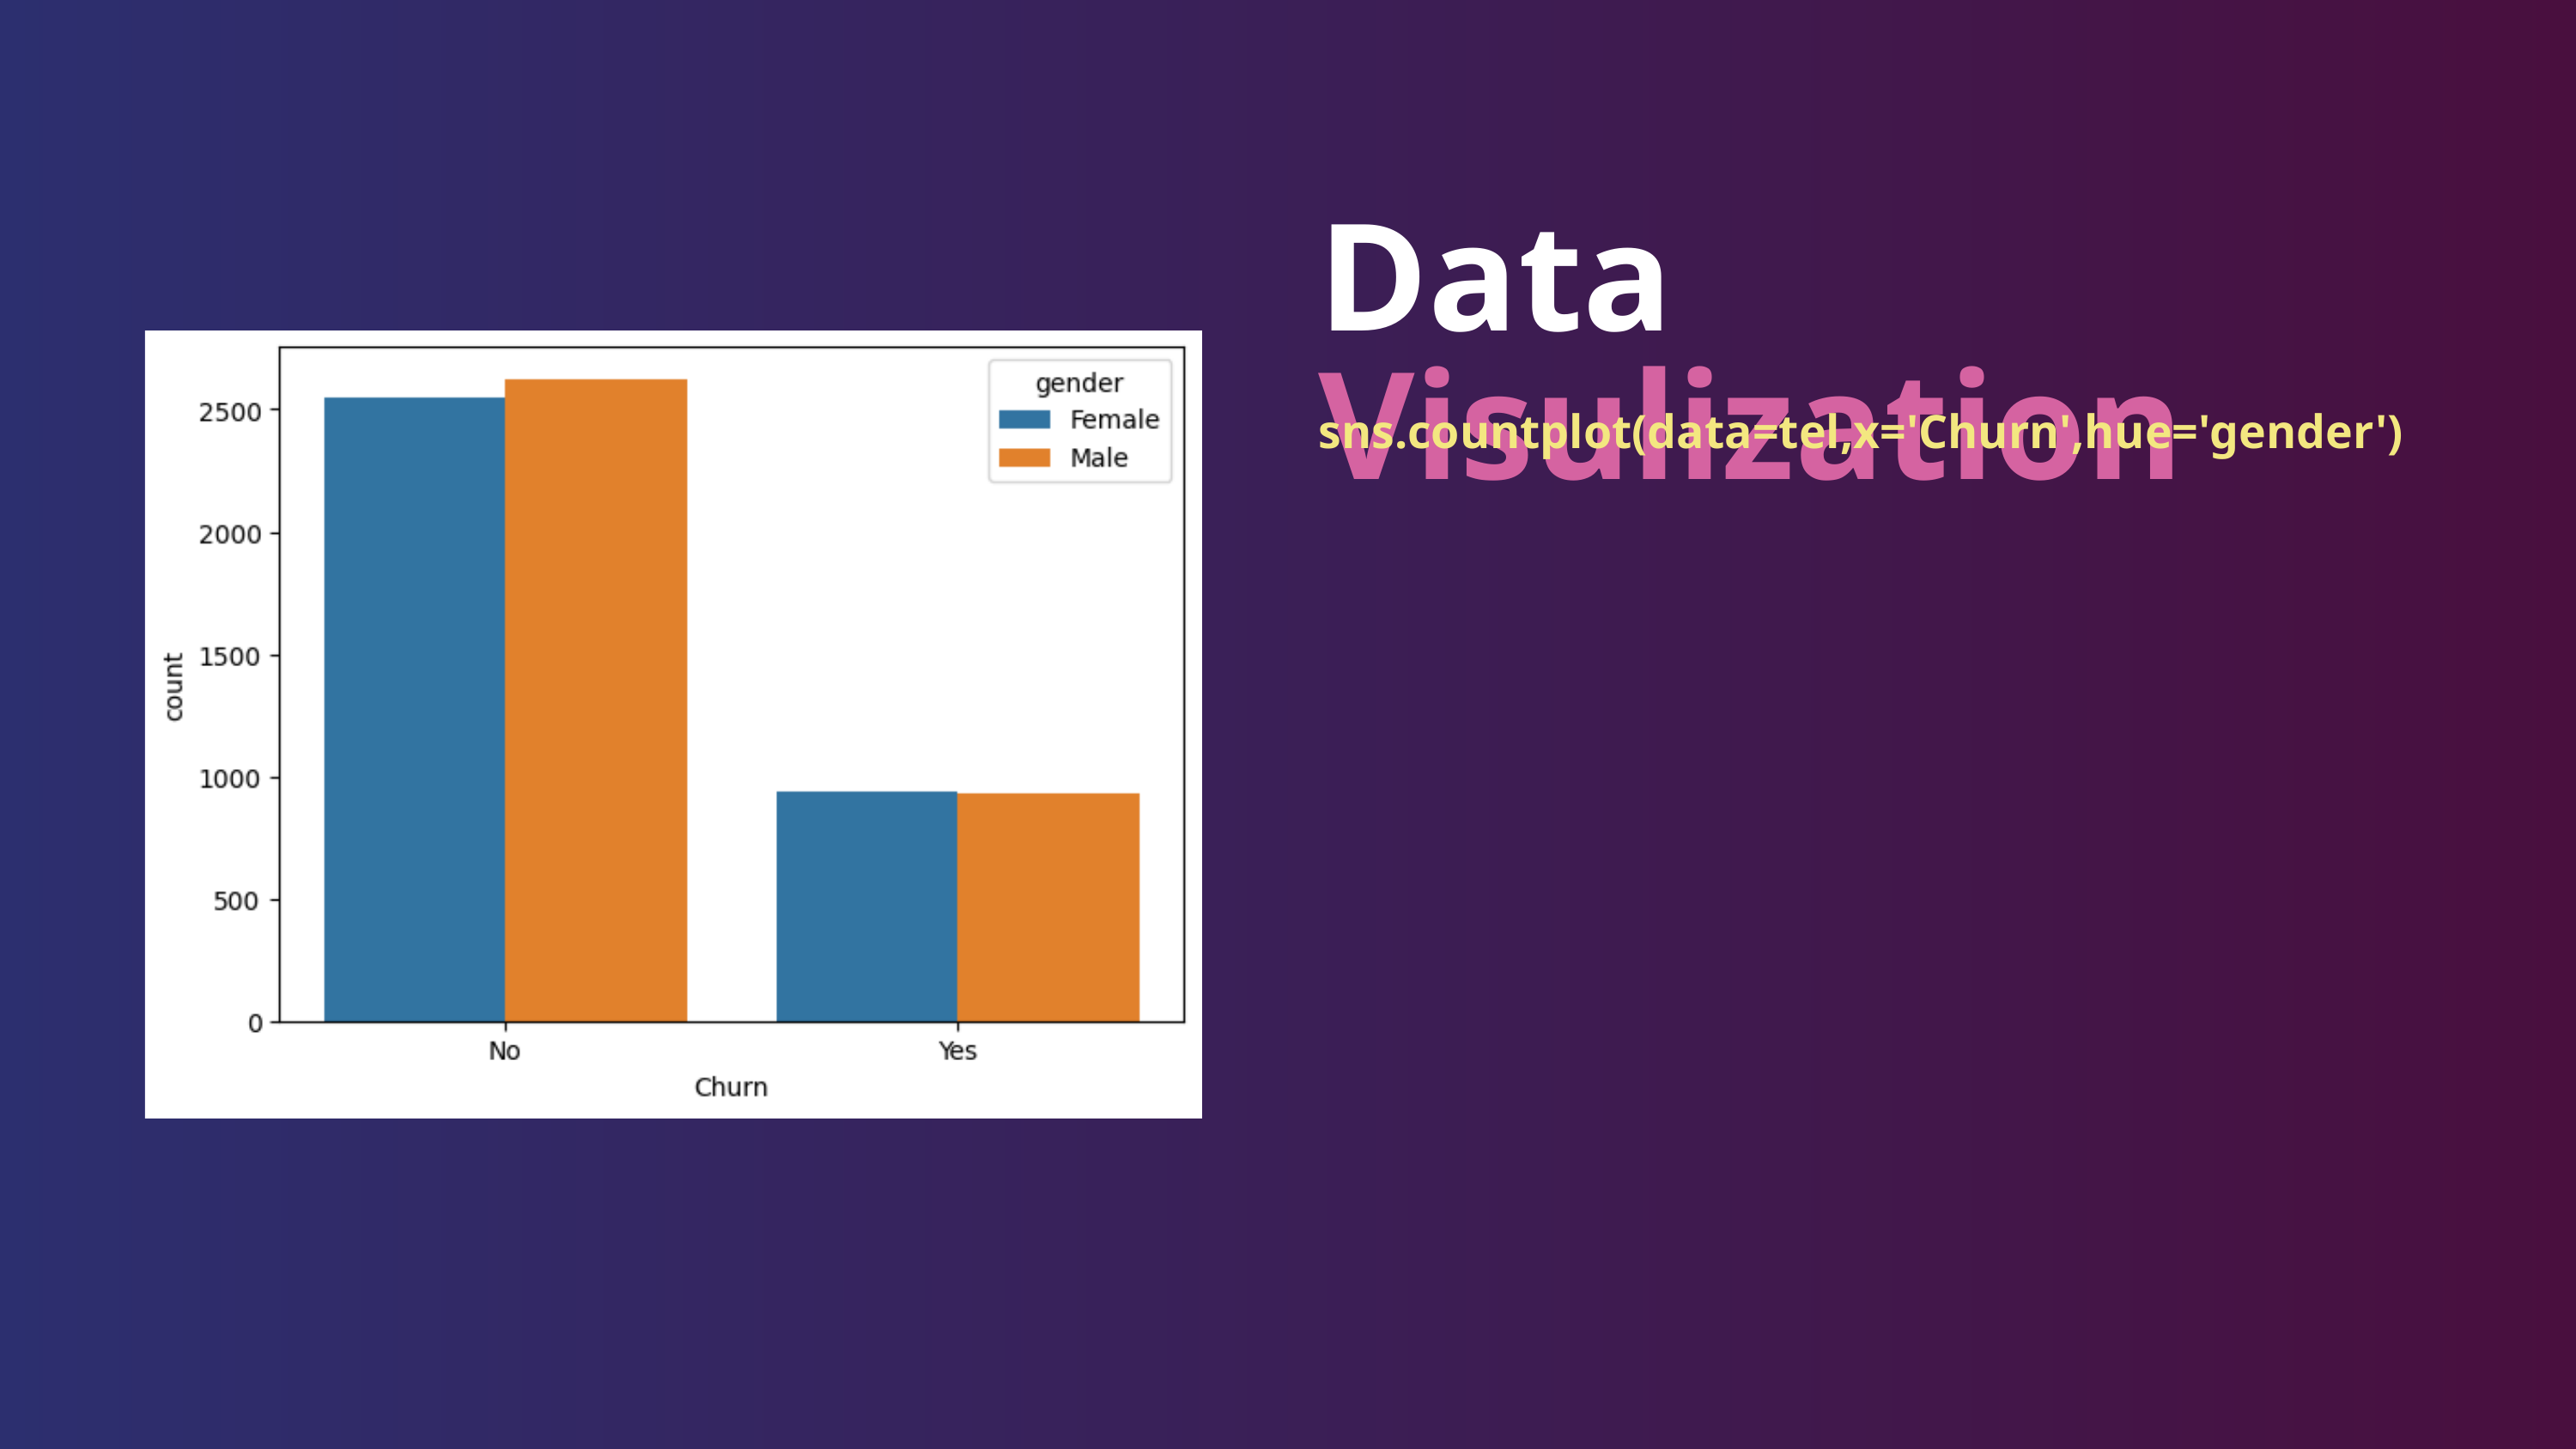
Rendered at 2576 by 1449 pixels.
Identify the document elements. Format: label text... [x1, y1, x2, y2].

text_box [144, 330, 1202, 1119]
text_box Data Visulization [1318, 458, 2432, 510]
text_box Data Visulization [1318, 212, 2432, 393]
text_box sns.countplot(data=tel,x='Churn',hue='gender') [1318, 393, 2447, 458]
